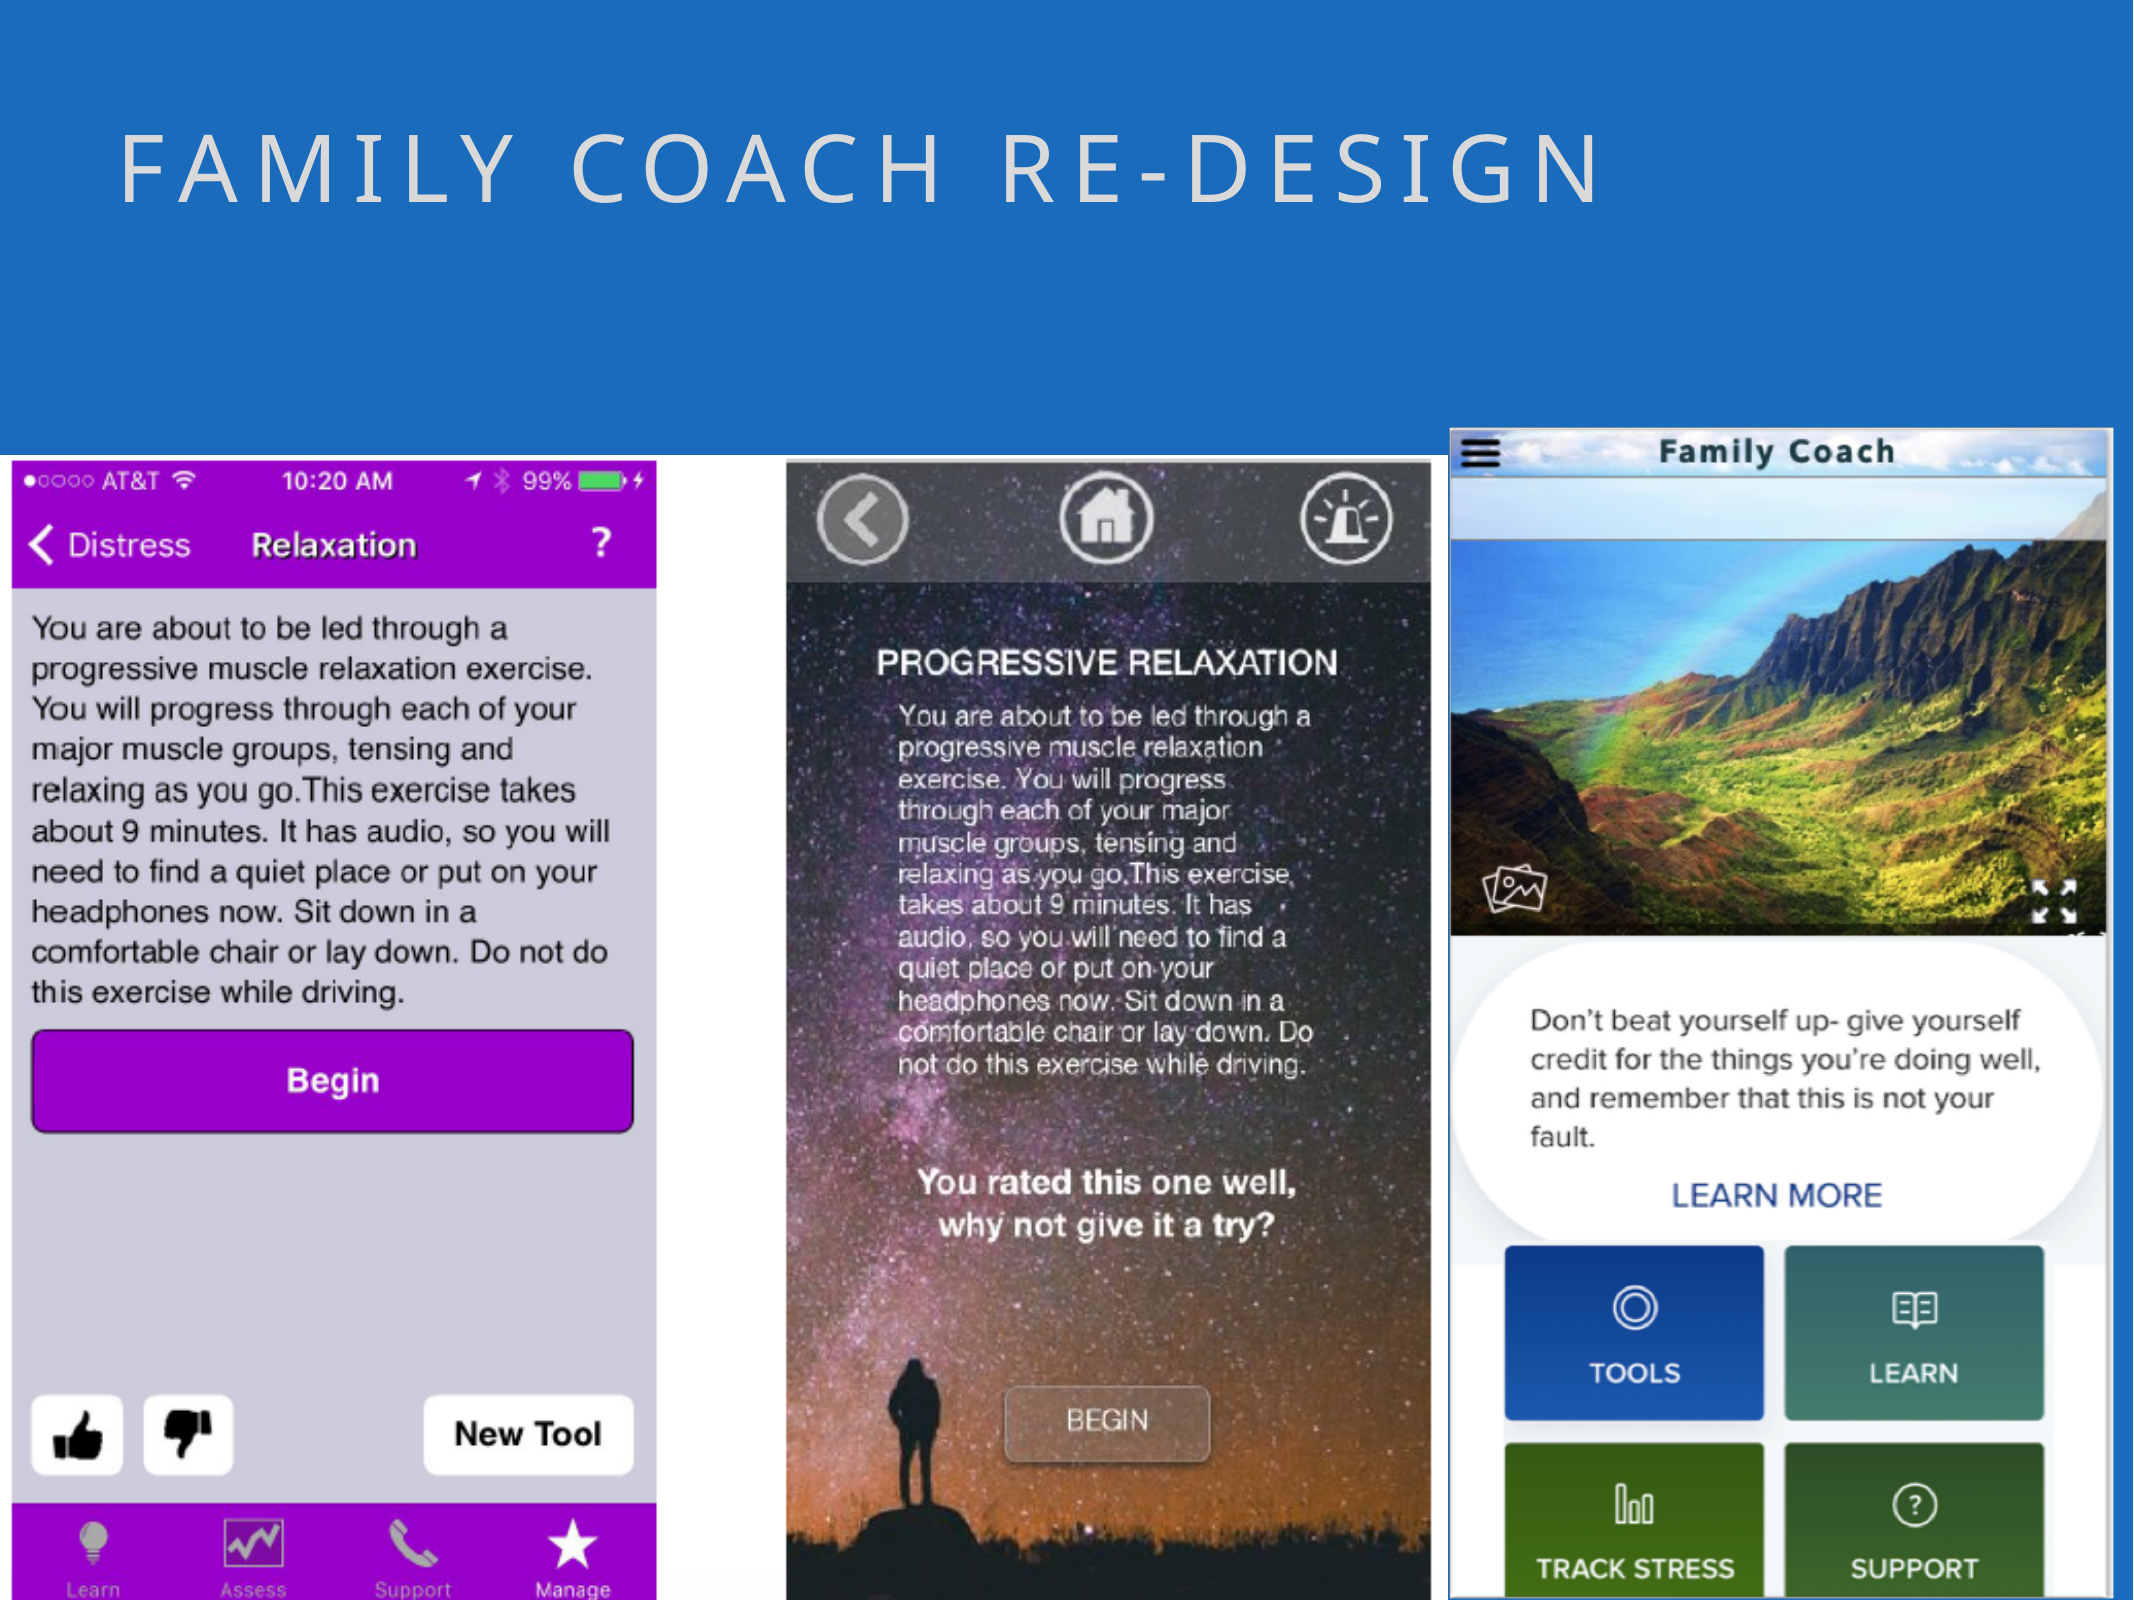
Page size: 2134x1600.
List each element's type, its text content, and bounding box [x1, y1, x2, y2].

picture [0, 426, 2116, 1600]
title Family Coach Re-Design [107, 99, 2026, 334]
